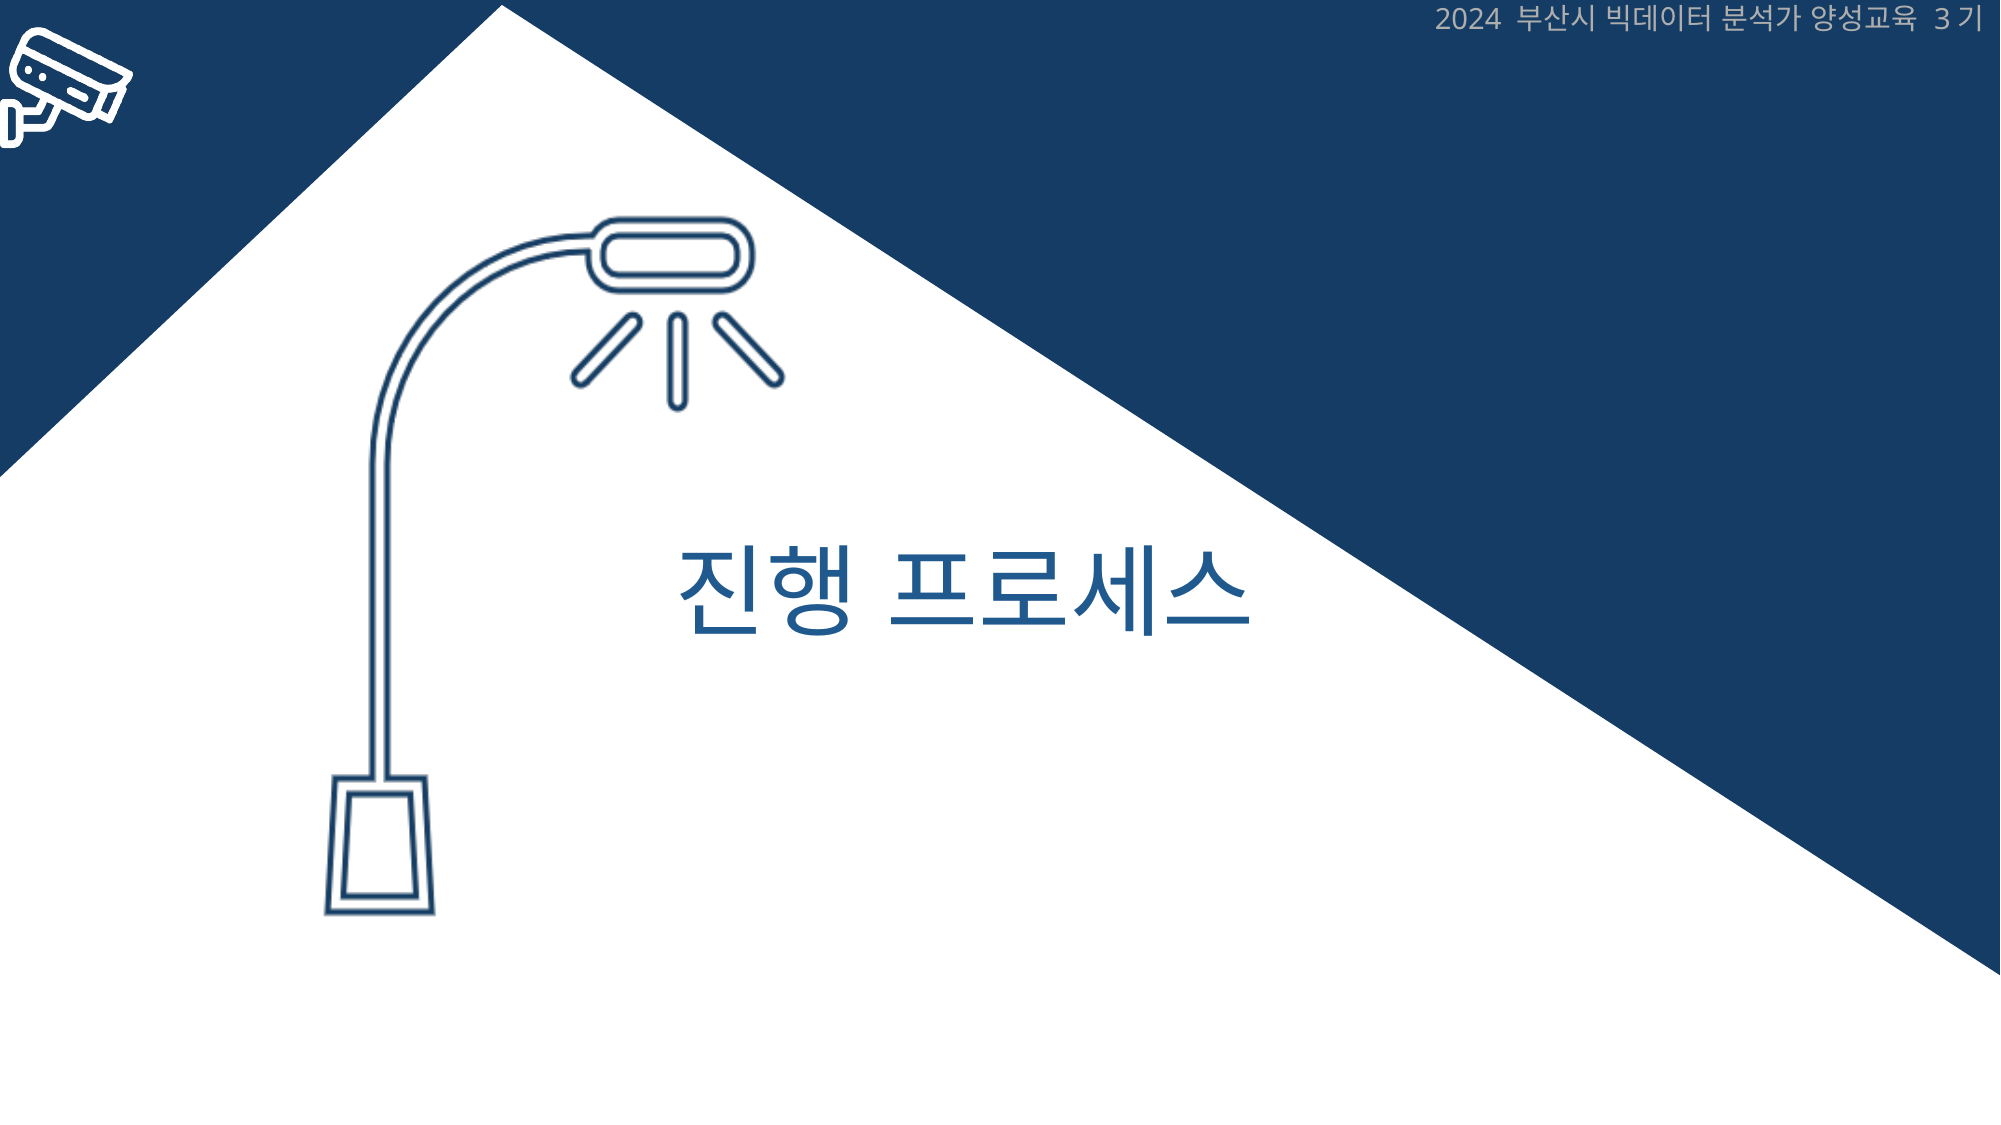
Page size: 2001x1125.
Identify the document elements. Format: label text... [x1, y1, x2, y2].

text_box [0, 0, 508, 478]
picture [0, 2, 161, 158]
text_box 2024 부산시 빅데이터 분석가 양성교육 3기 [996, 0, 2000, 44]
text_box [502, 0, 2000, 976]
text_box 진행 프로세스 [913, 521, 1376, 657]
picture [194, 189, 909, 945]
